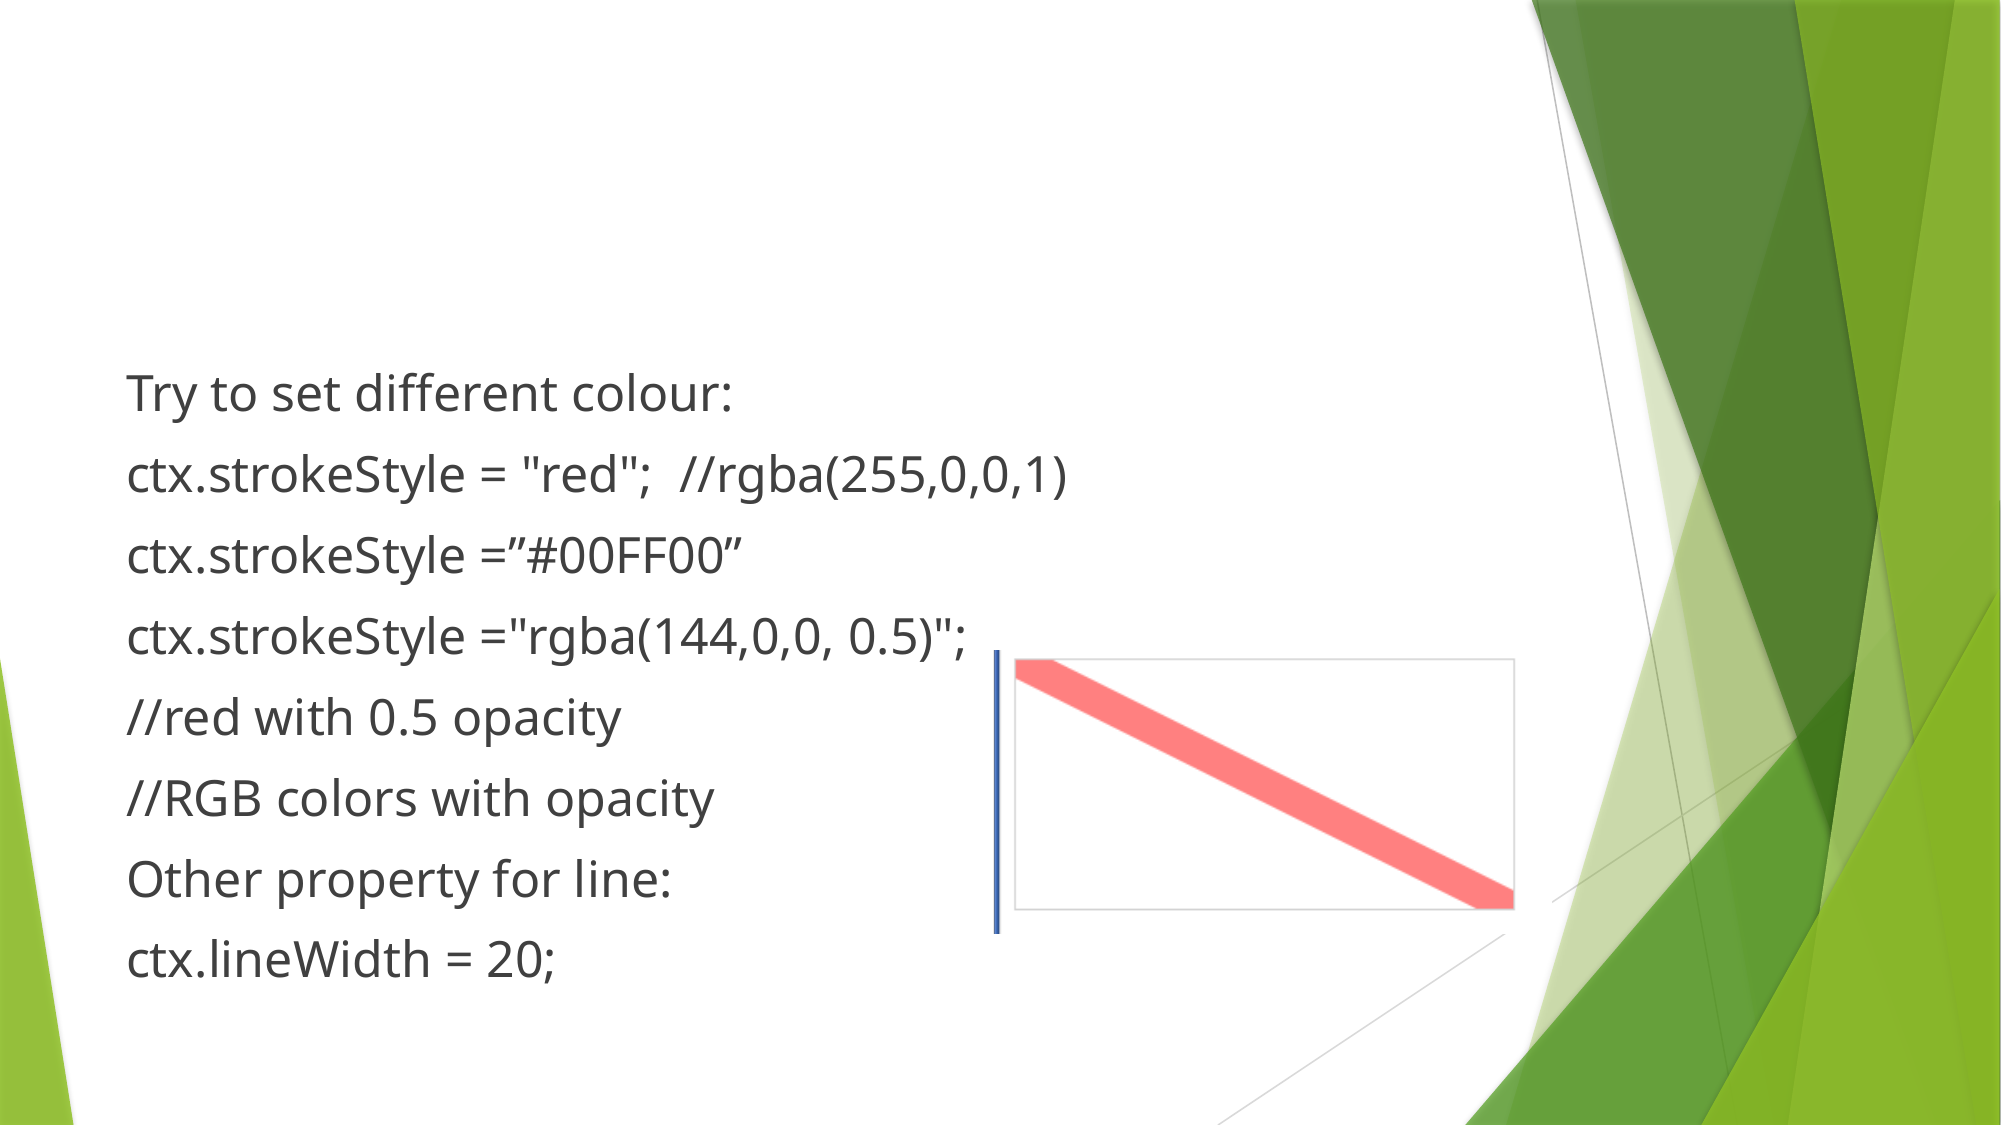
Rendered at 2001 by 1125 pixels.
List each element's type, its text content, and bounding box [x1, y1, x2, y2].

list Try to set different colour: ctx.strokeStyle = "red"; //rgba(255,0,0,1) ctx.strokeStyle =”#00FF00” ctx.strokeStyle ="rgba(144,0,0, 0.5)"; //red with 0.5 opacity //RGB colors with opacity Other property for line: ctx.lineWidth = 20; [111, 354, 1522, 1074]
picture [993, 649, 1553, 935]
